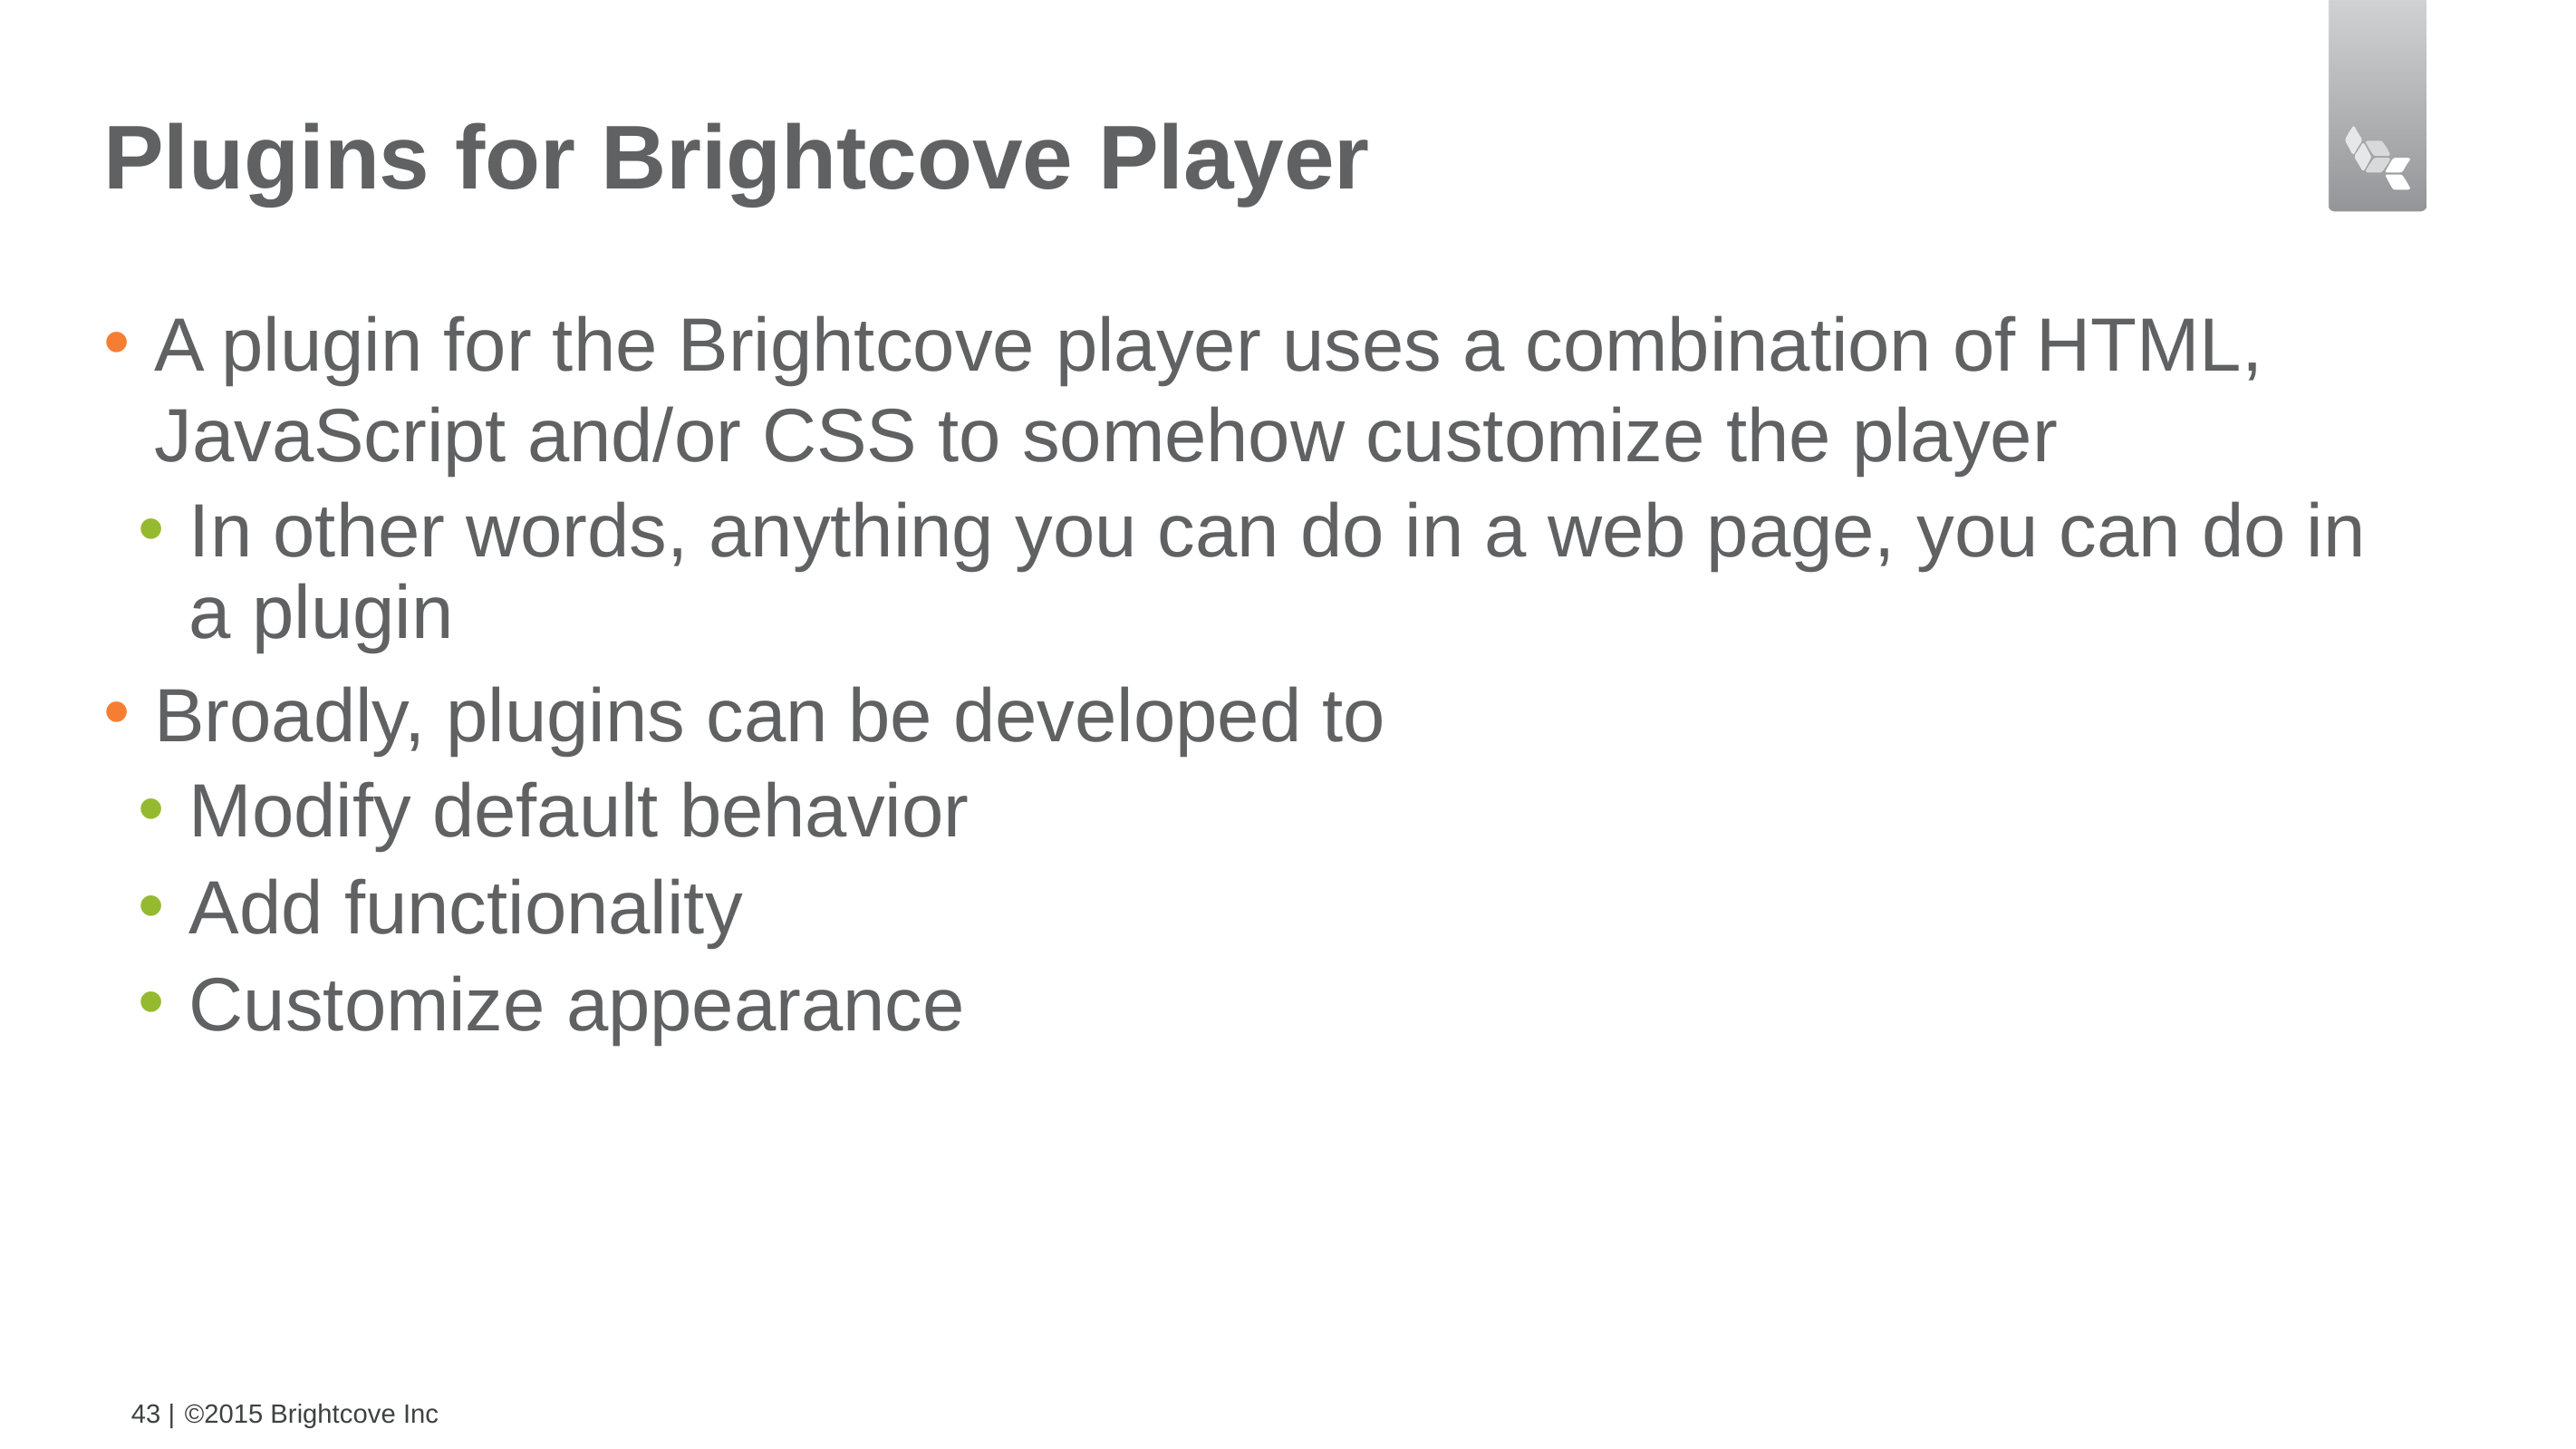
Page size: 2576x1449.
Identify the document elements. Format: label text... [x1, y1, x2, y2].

footer ©2015 Brightcove Inc [189, 1374, 988, 1449]
slide_number 43 | [88, 1374, 189, 1449]
list A plugin for the Brightcove player uses a combination of HTML, JavaScript and/or CSS to somehow customize the player In other words, anything you can do in a web page, you can do in a plugin Broadly, plugins can be developed to Modify default behavior Add functionality Customize appearance [80, 284, 2441, 1302]
title Plugins for Brightcove Player [80, 44, 2270, 260]
